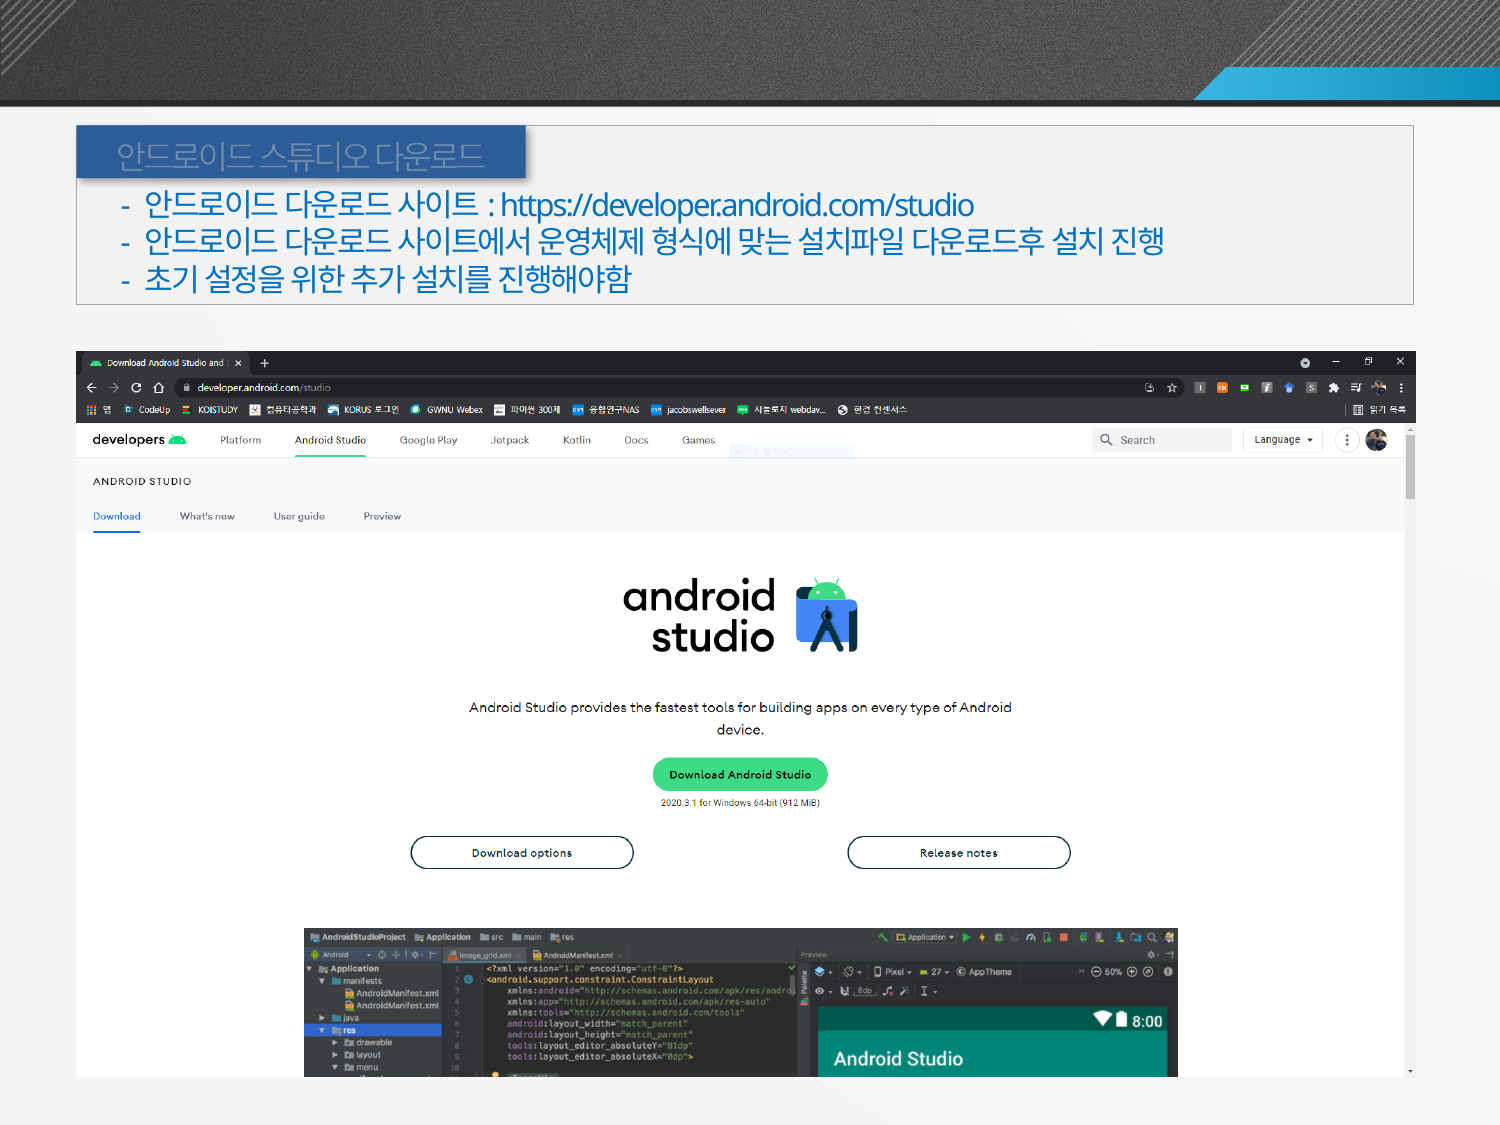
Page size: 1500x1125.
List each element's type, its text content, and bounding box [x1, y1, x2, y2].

text_box 안드로이드 스튜디오 [74, 5, 677, 101]
picture [0, 0, 1500, 1125]
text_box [76, 125, 1415, 318]
